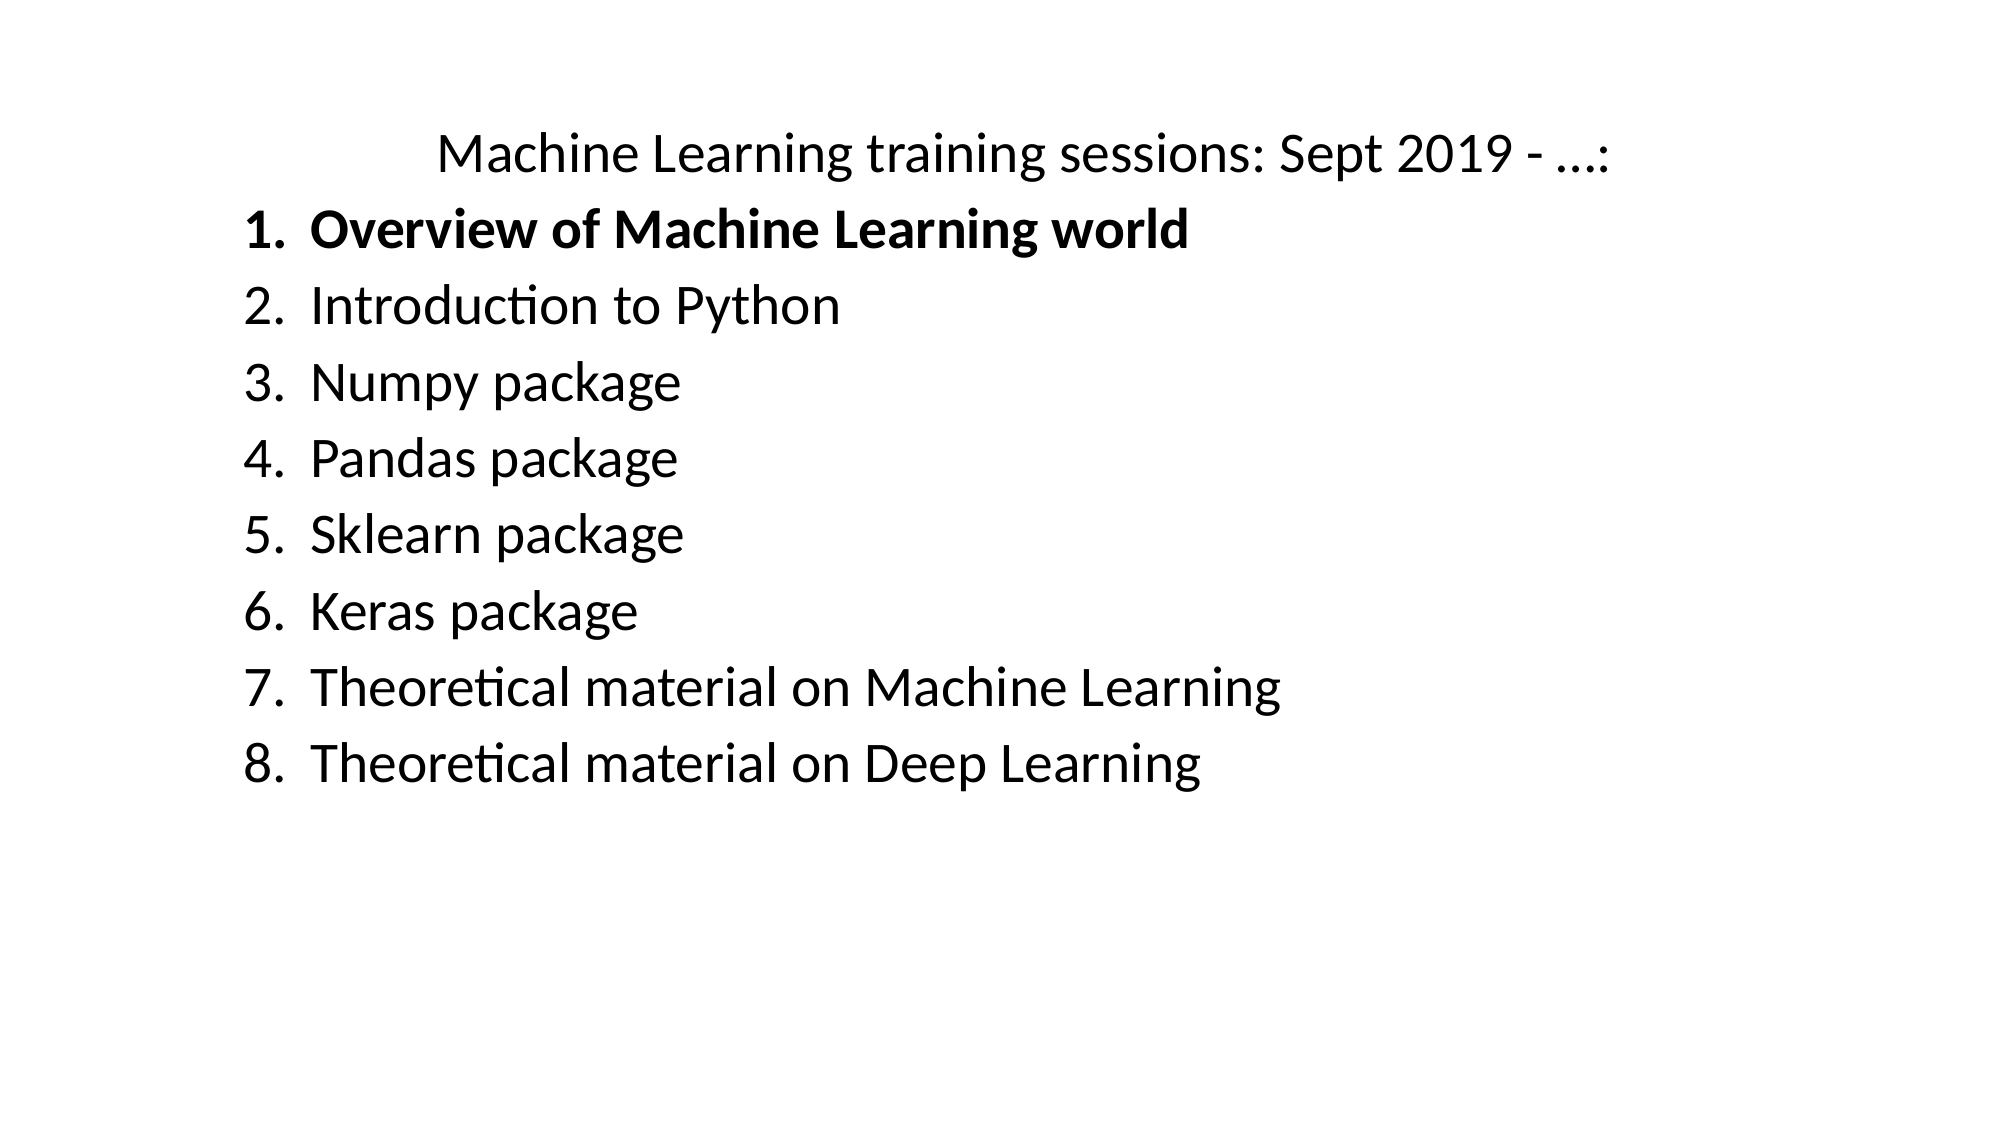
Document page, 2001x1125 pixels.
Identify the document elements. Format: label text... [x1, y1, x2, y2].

text_box Machine Learning training sessions: Sept 2019 - …: Overview of Machine Learning world Introduction to Python Numpy package Pandas package Sklearn package Keras package Theoretical material on Machine Learning Theoretical material on Deep Learning [228, 115, 1822, 813]
